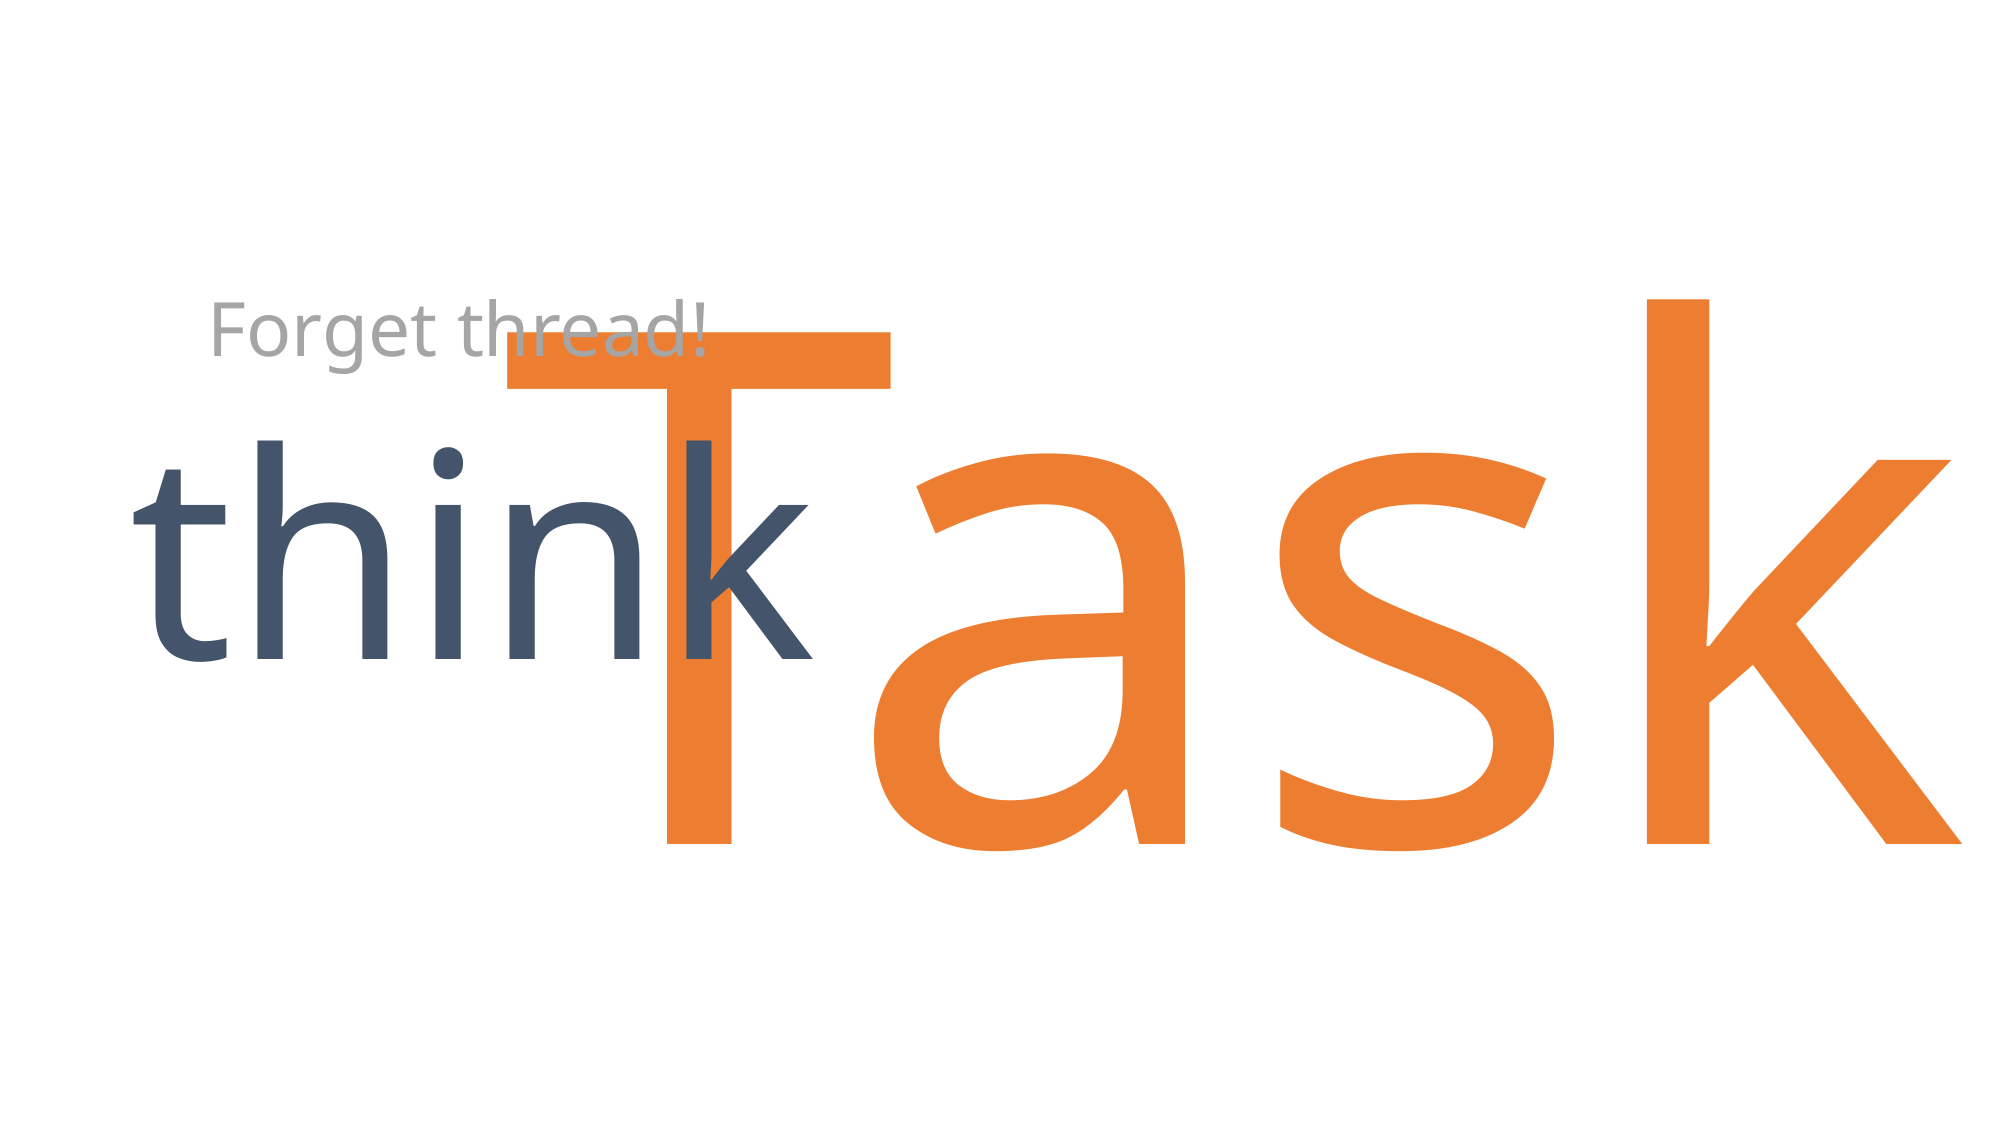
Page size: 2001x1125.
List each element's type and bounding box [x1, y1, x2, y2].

text_box [224, 120, 1776, 1005]
